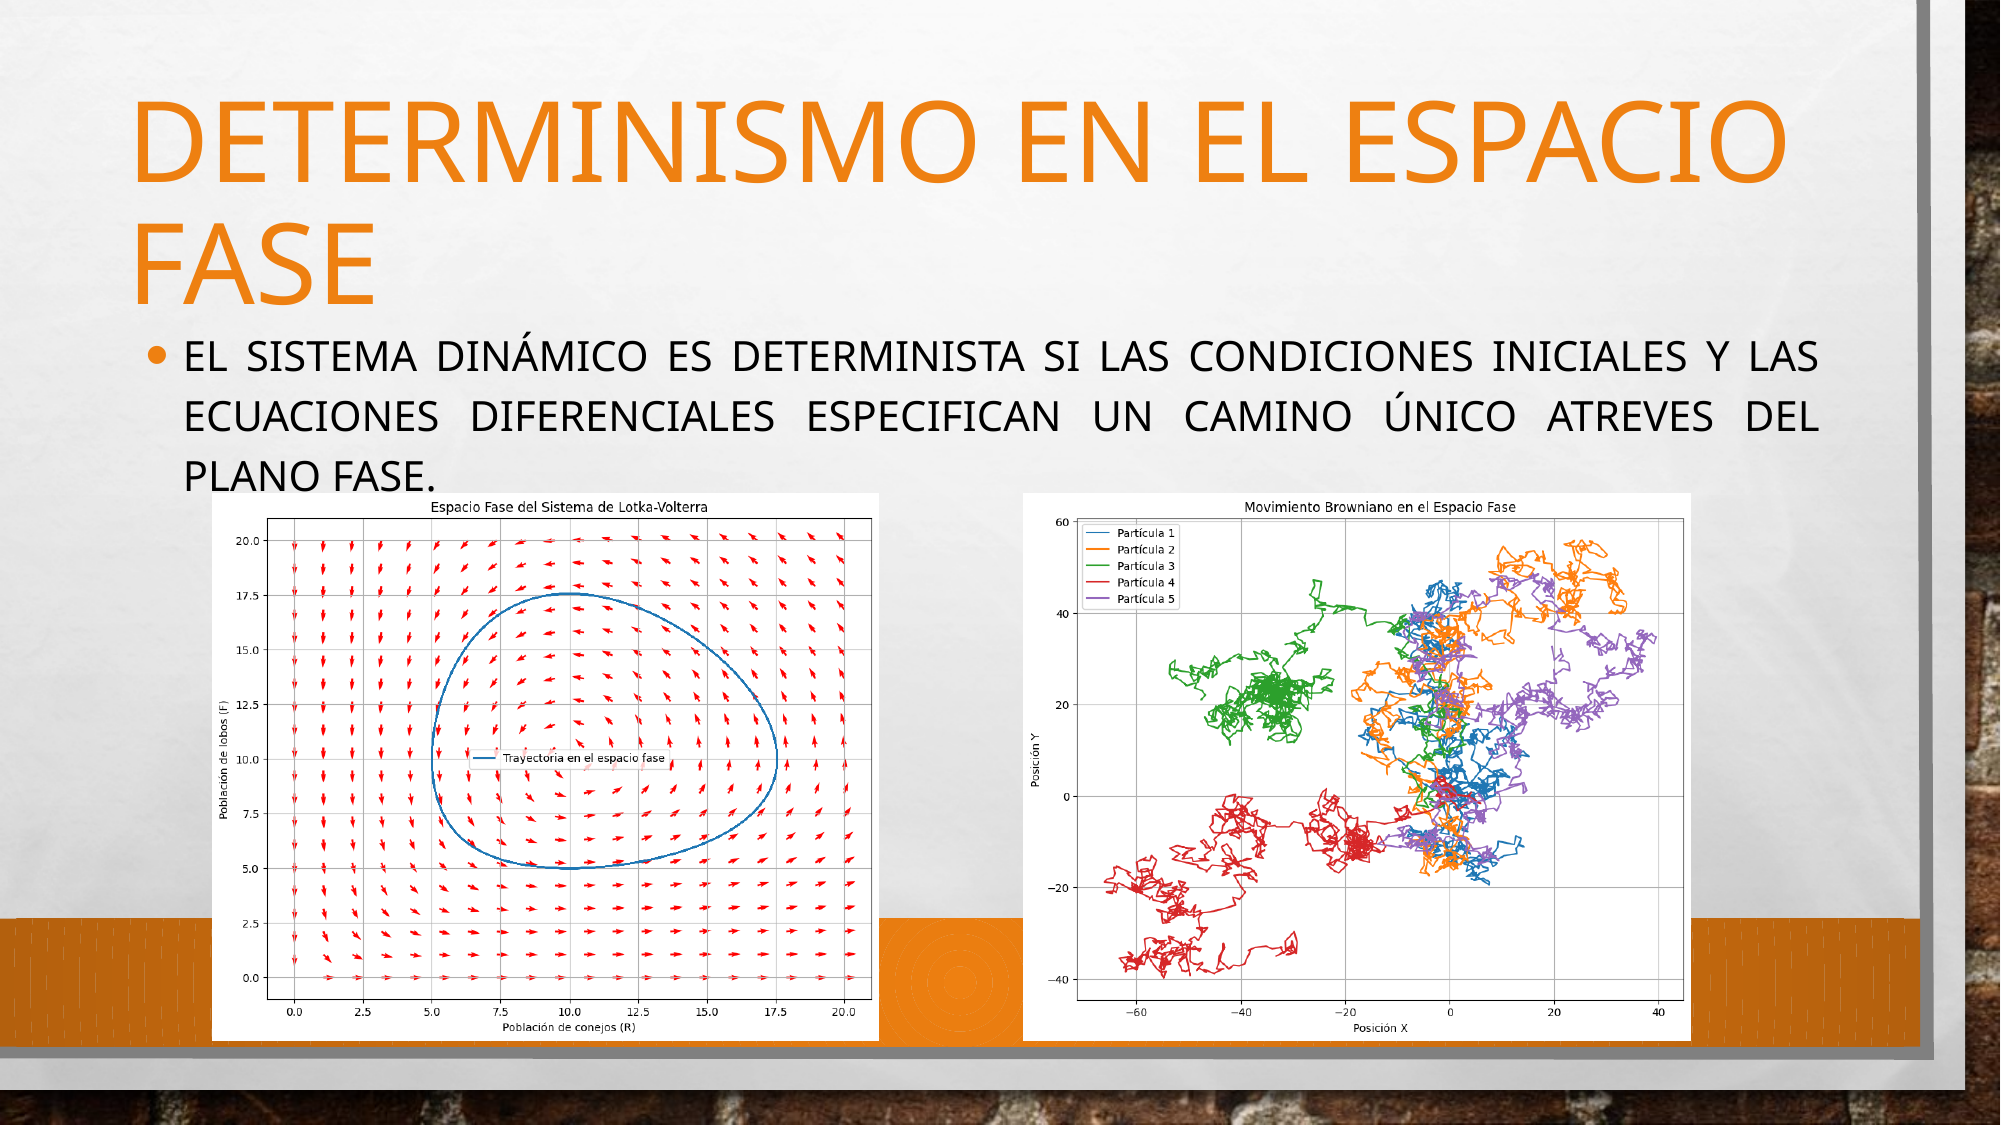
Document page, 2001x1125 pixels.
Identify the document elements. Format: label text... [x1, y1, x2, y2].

picture [1023, 492, 1691, 1042]
list El sistema dinámico es determinista si las condiciones iniciales y las ecuaciones diferenciales especifican un camino único atreves del plano fase. [130, 138, 1836, 682]
picture [0, 0, 2000, 1125]
title Determinismo en el espacio fase [112, 112, 1818, 302]
picture [211, 492, 879, 1041]
